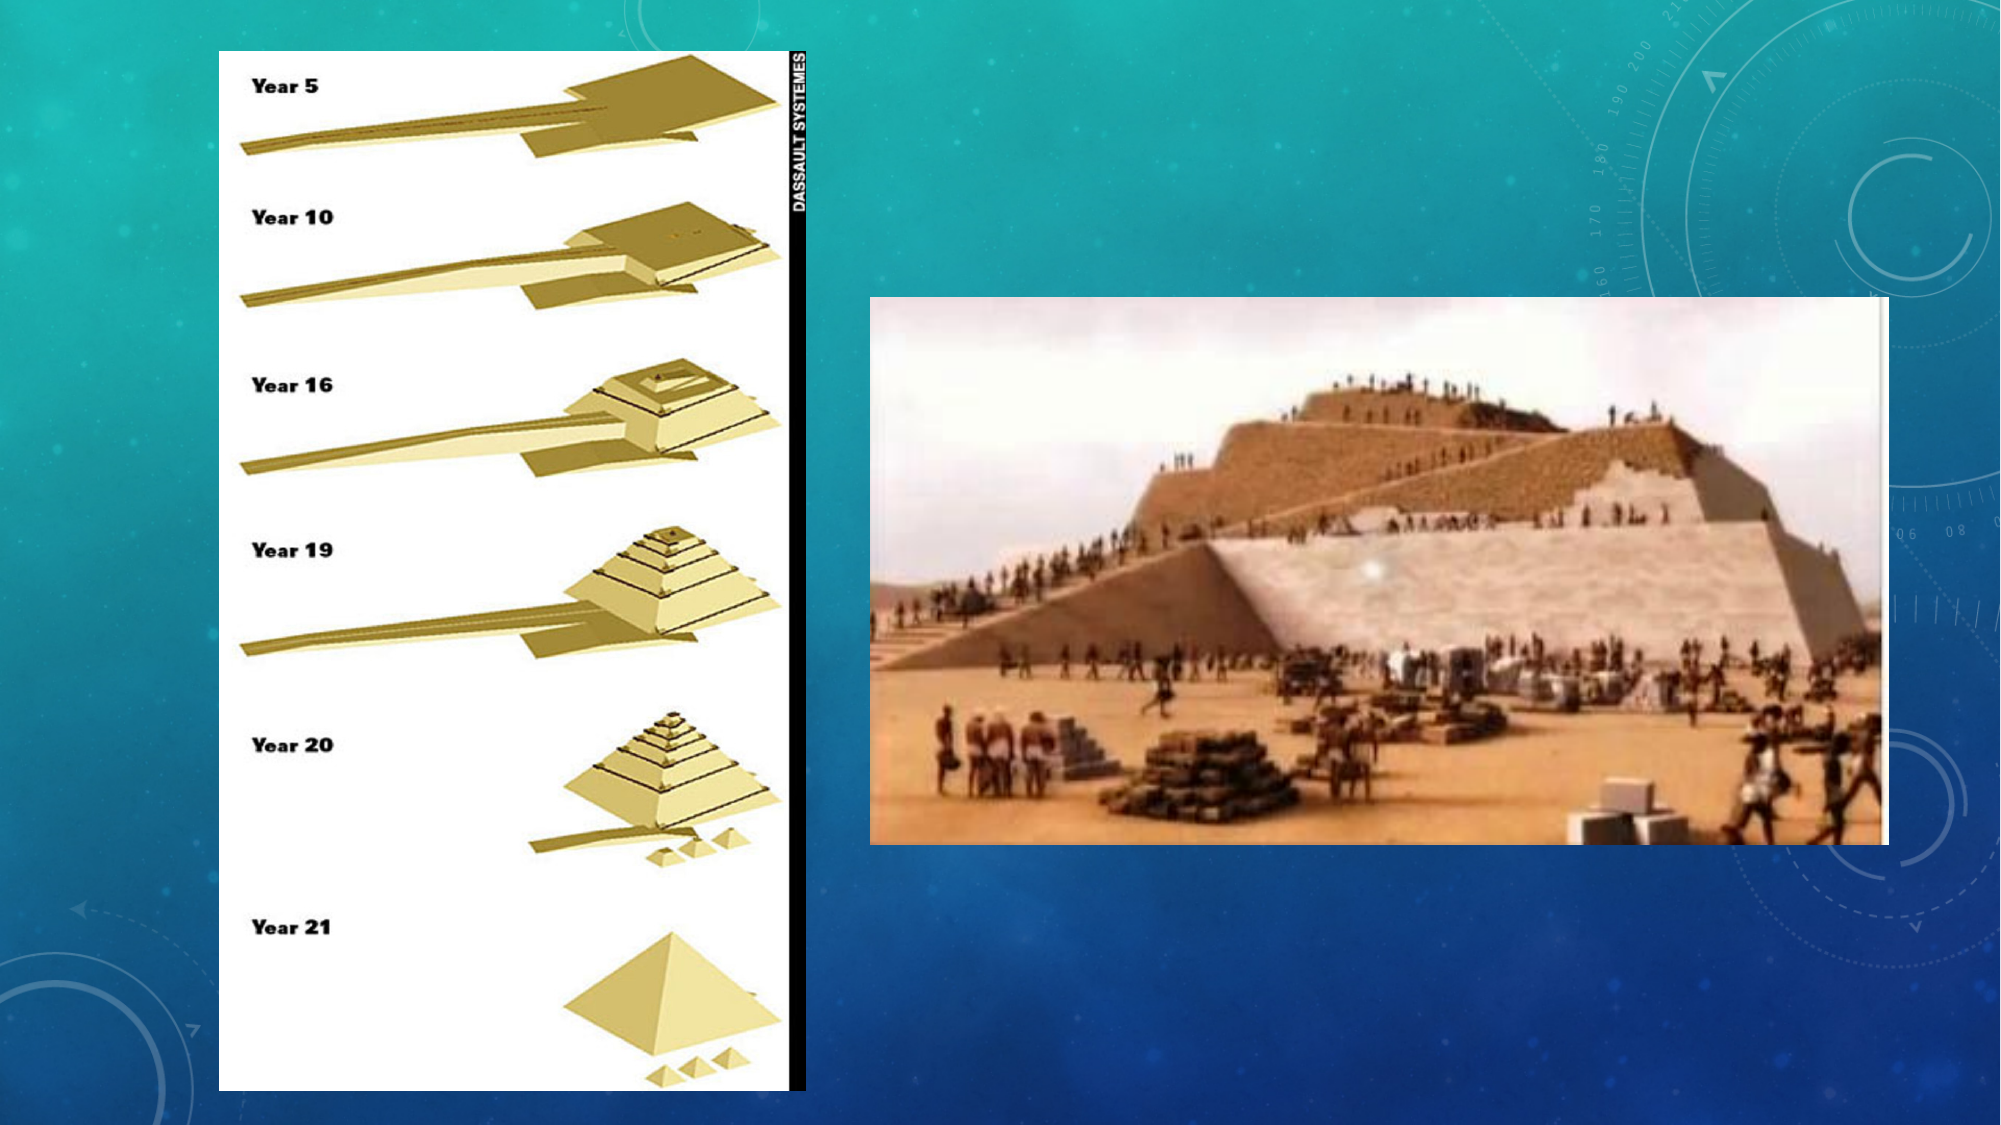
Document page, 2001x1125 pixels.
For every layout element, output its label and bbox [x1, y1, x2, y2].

picture [0, 0, 2001, 1125]
list [219, 51, 807, 1092]
